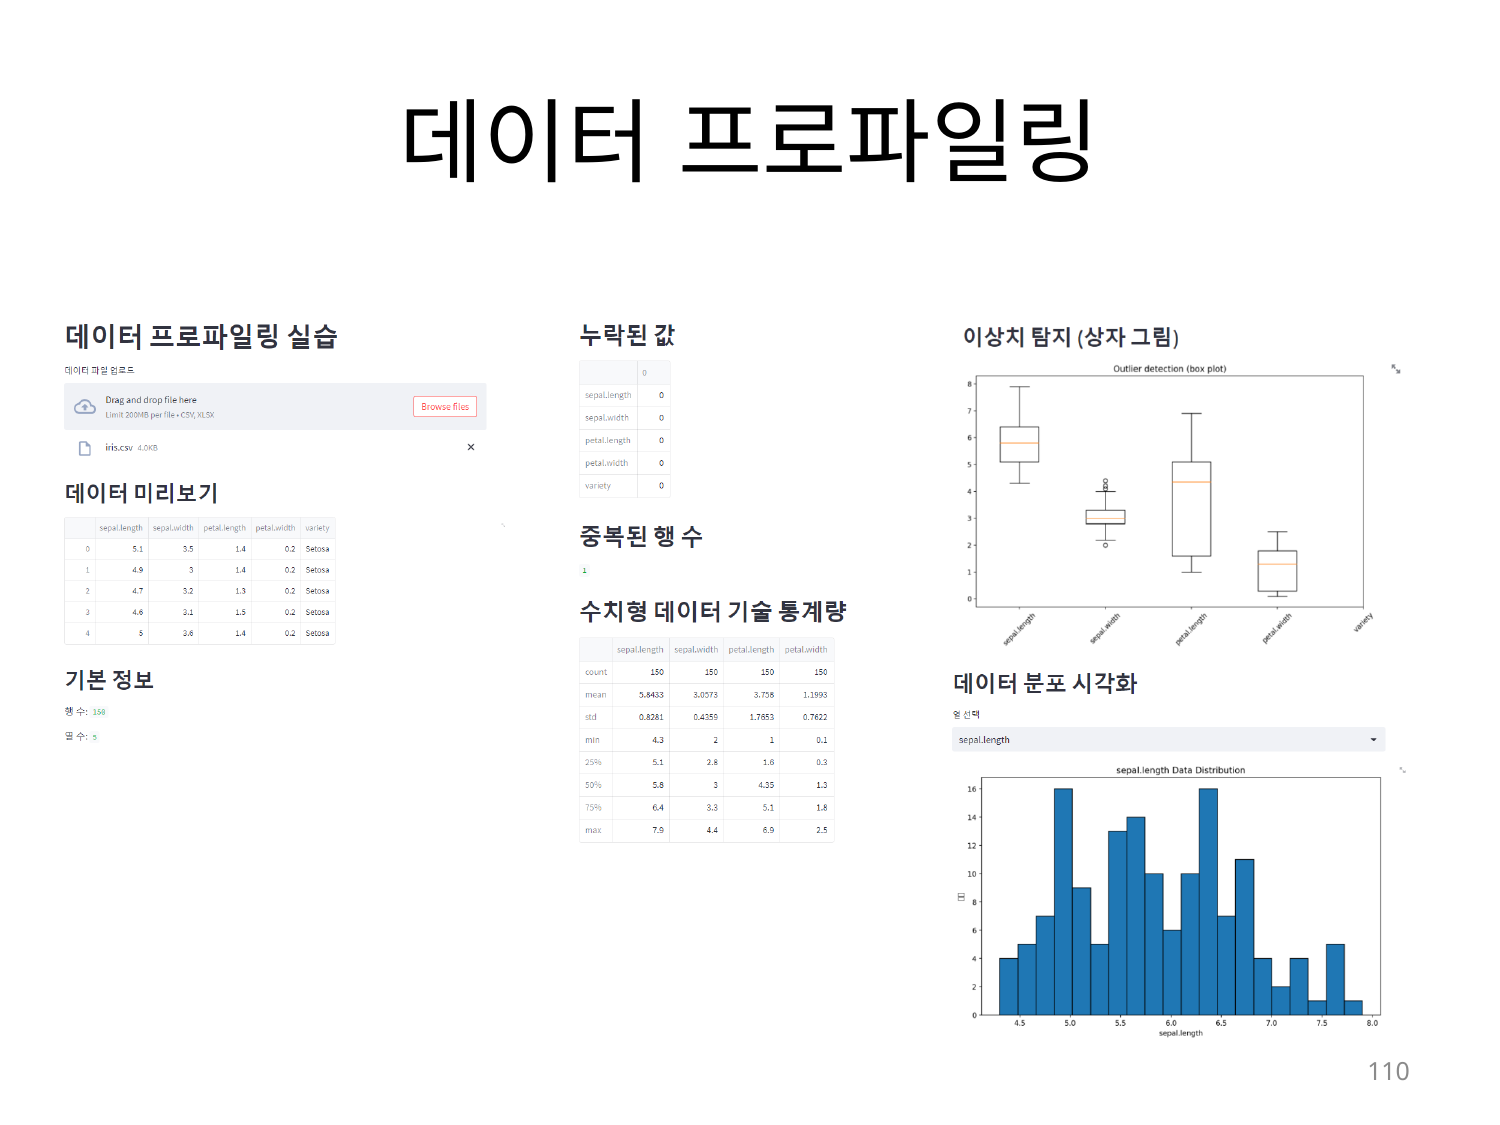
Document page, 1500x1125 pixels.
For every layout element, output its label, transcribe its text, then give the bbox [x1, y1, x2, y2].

picture [548, 310, 926, 854]
title 데이터 프로파일링 [75, 45, 1425, 233]
picture [32, 314, 526, 752]
slide_number 110 [1074, 1055, 1425, 1103]
picture [950, 315, 1424, 655]
picture [928, 661, 1446, 1047]
